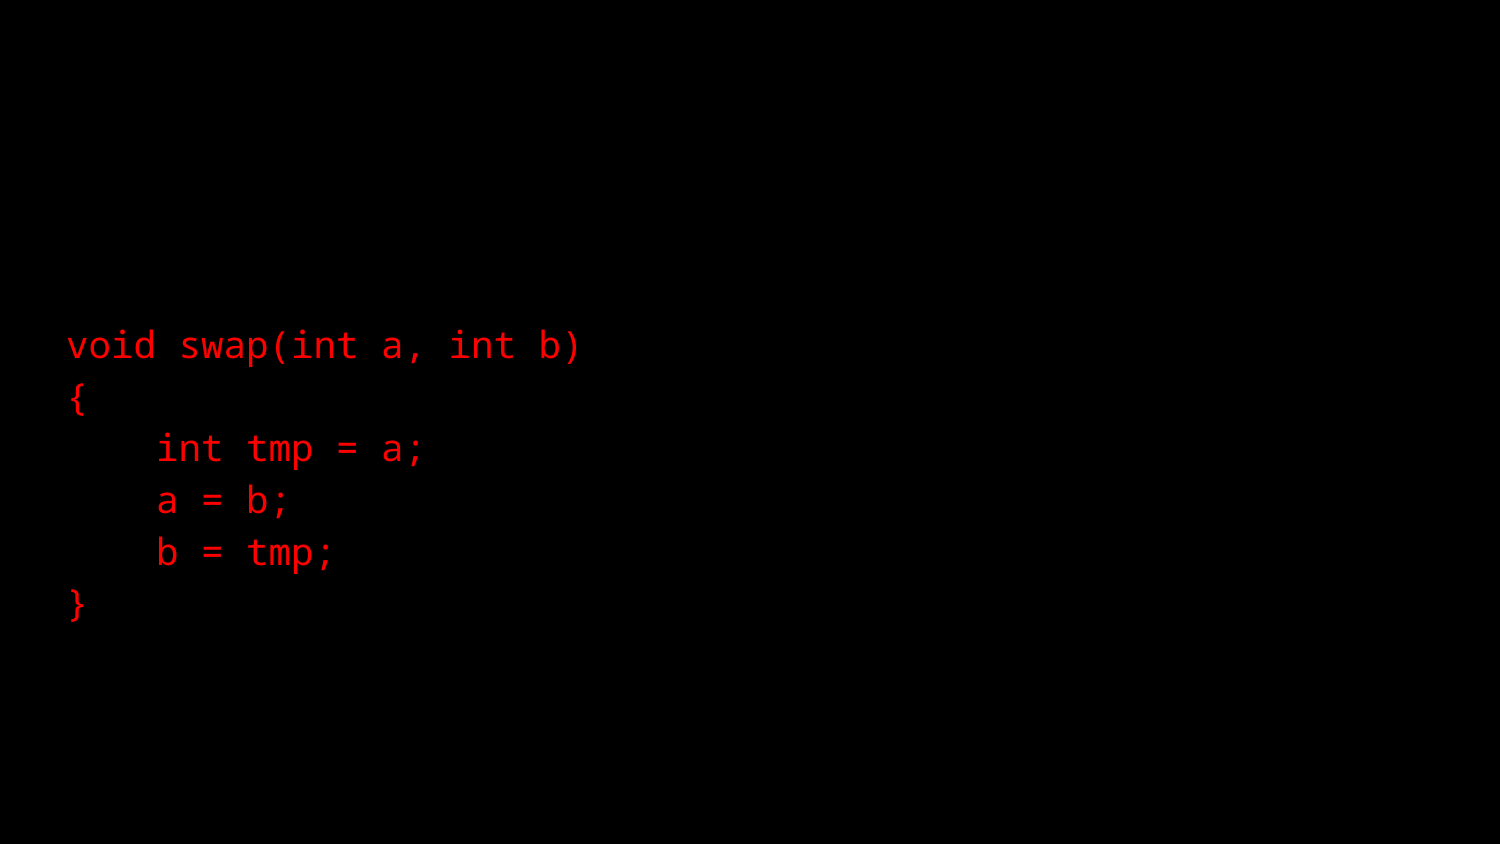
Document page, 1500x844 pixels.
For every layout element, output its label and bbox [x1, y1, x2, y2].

list [51, 189, 1449, 750]
